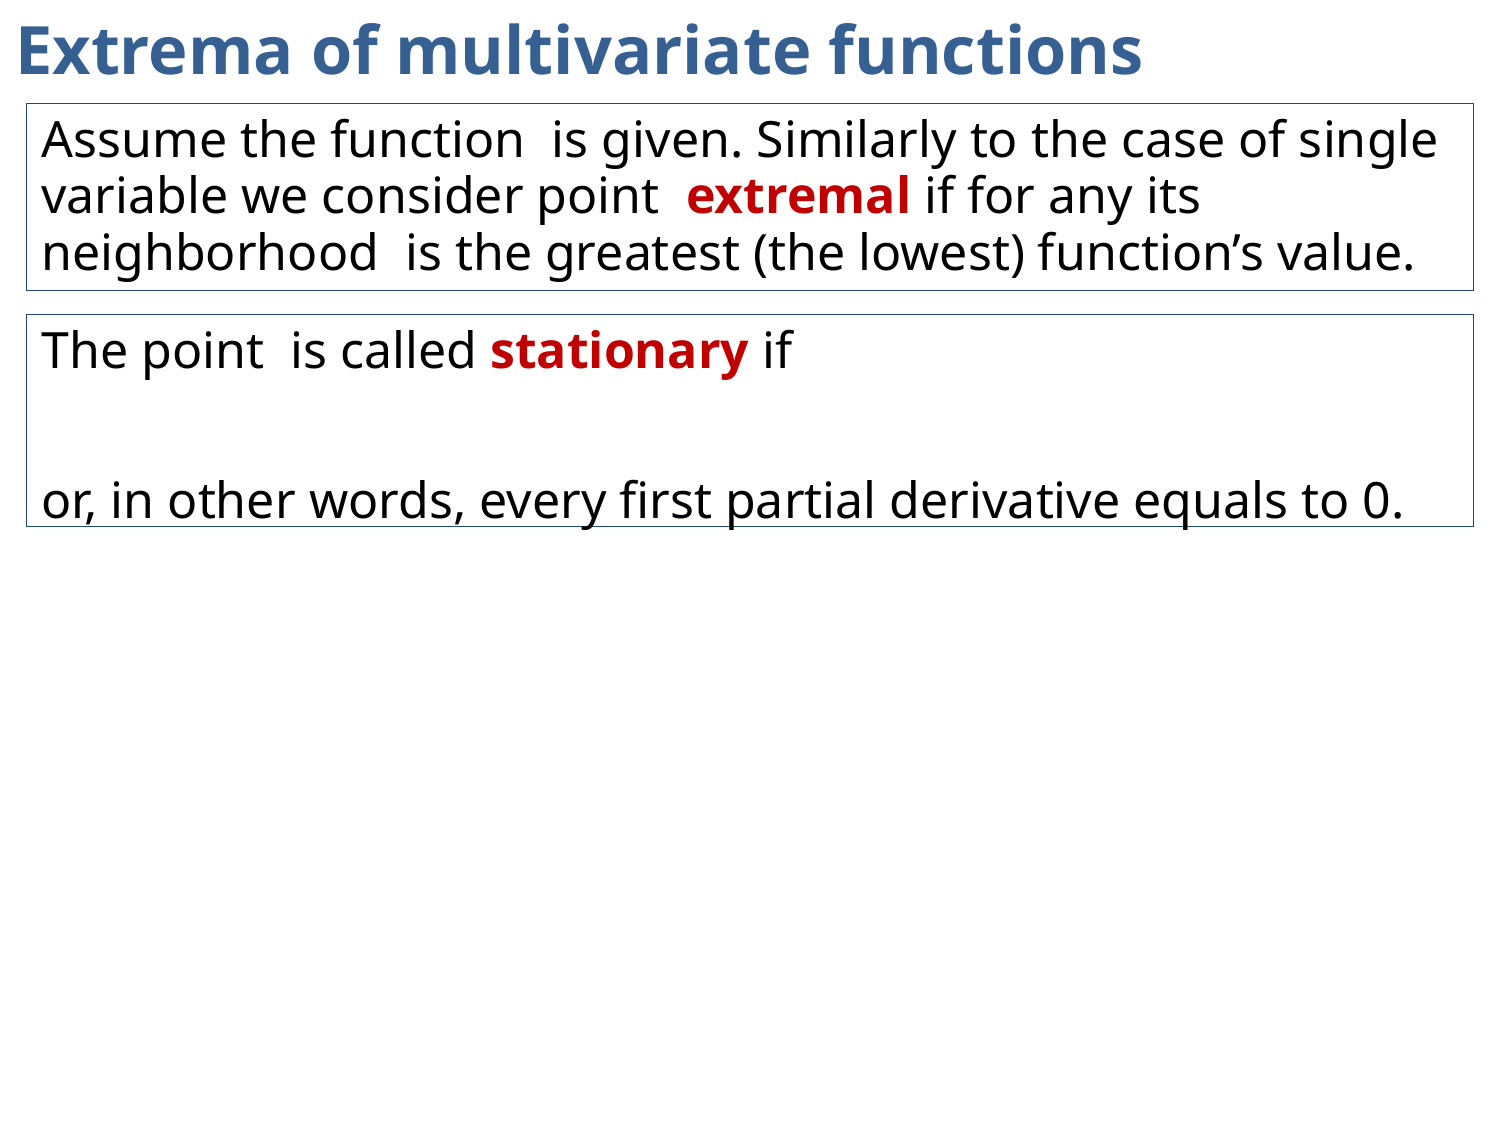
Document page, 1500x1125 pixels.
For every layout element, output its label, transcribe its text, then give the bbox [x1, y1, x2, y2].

title Extrema of multivariate functions [0, 0, 1500, 102]
